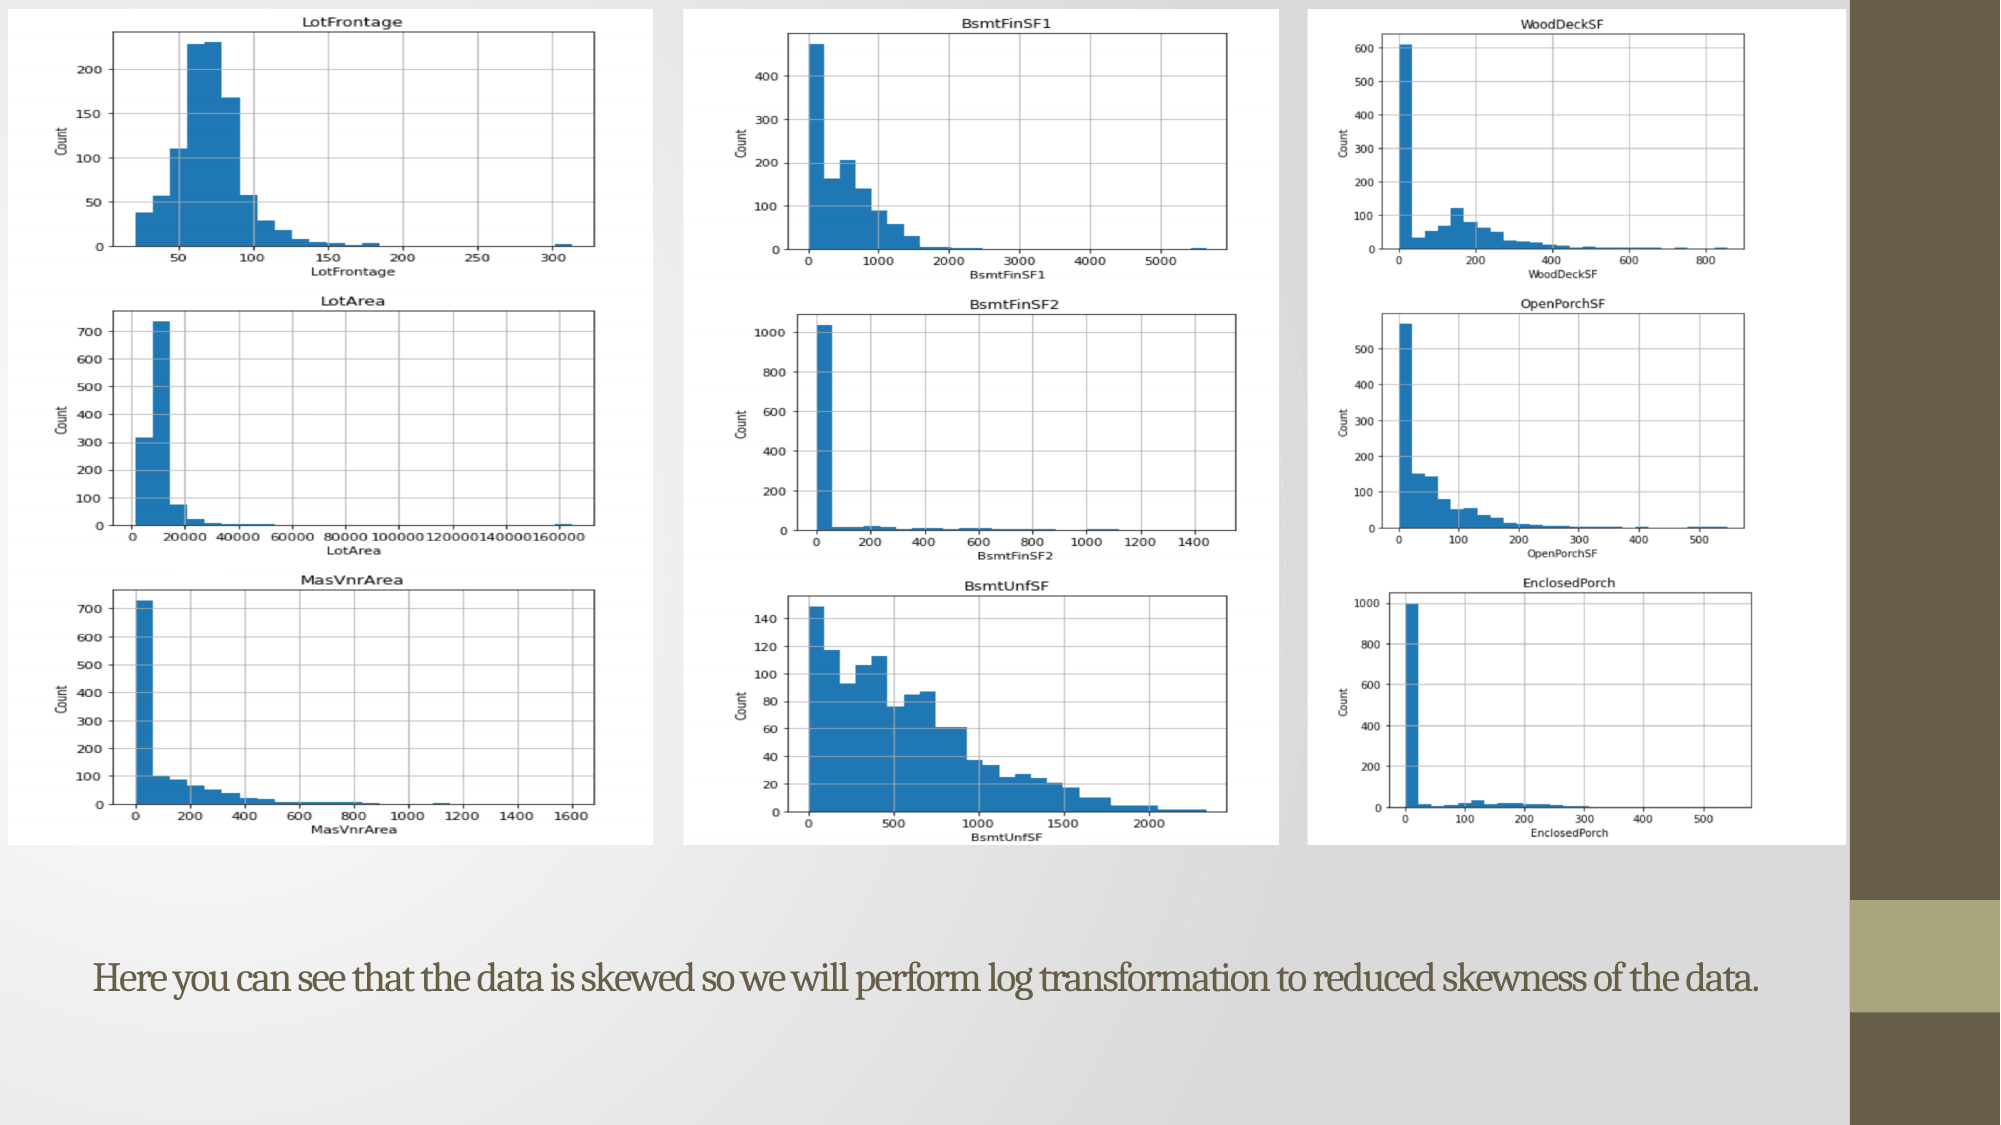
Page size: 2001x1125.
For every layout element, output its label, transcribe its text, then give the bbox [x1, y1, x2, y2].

picture [1307, 9, 1847, 846]
title Here you can see that the data is skewed so we will perform log transformation to reduced skewness of the data. [77, 865, 1776, 1084]
picture [682, 9, 1280, 846]
picture [7, 9, 654, 846]
